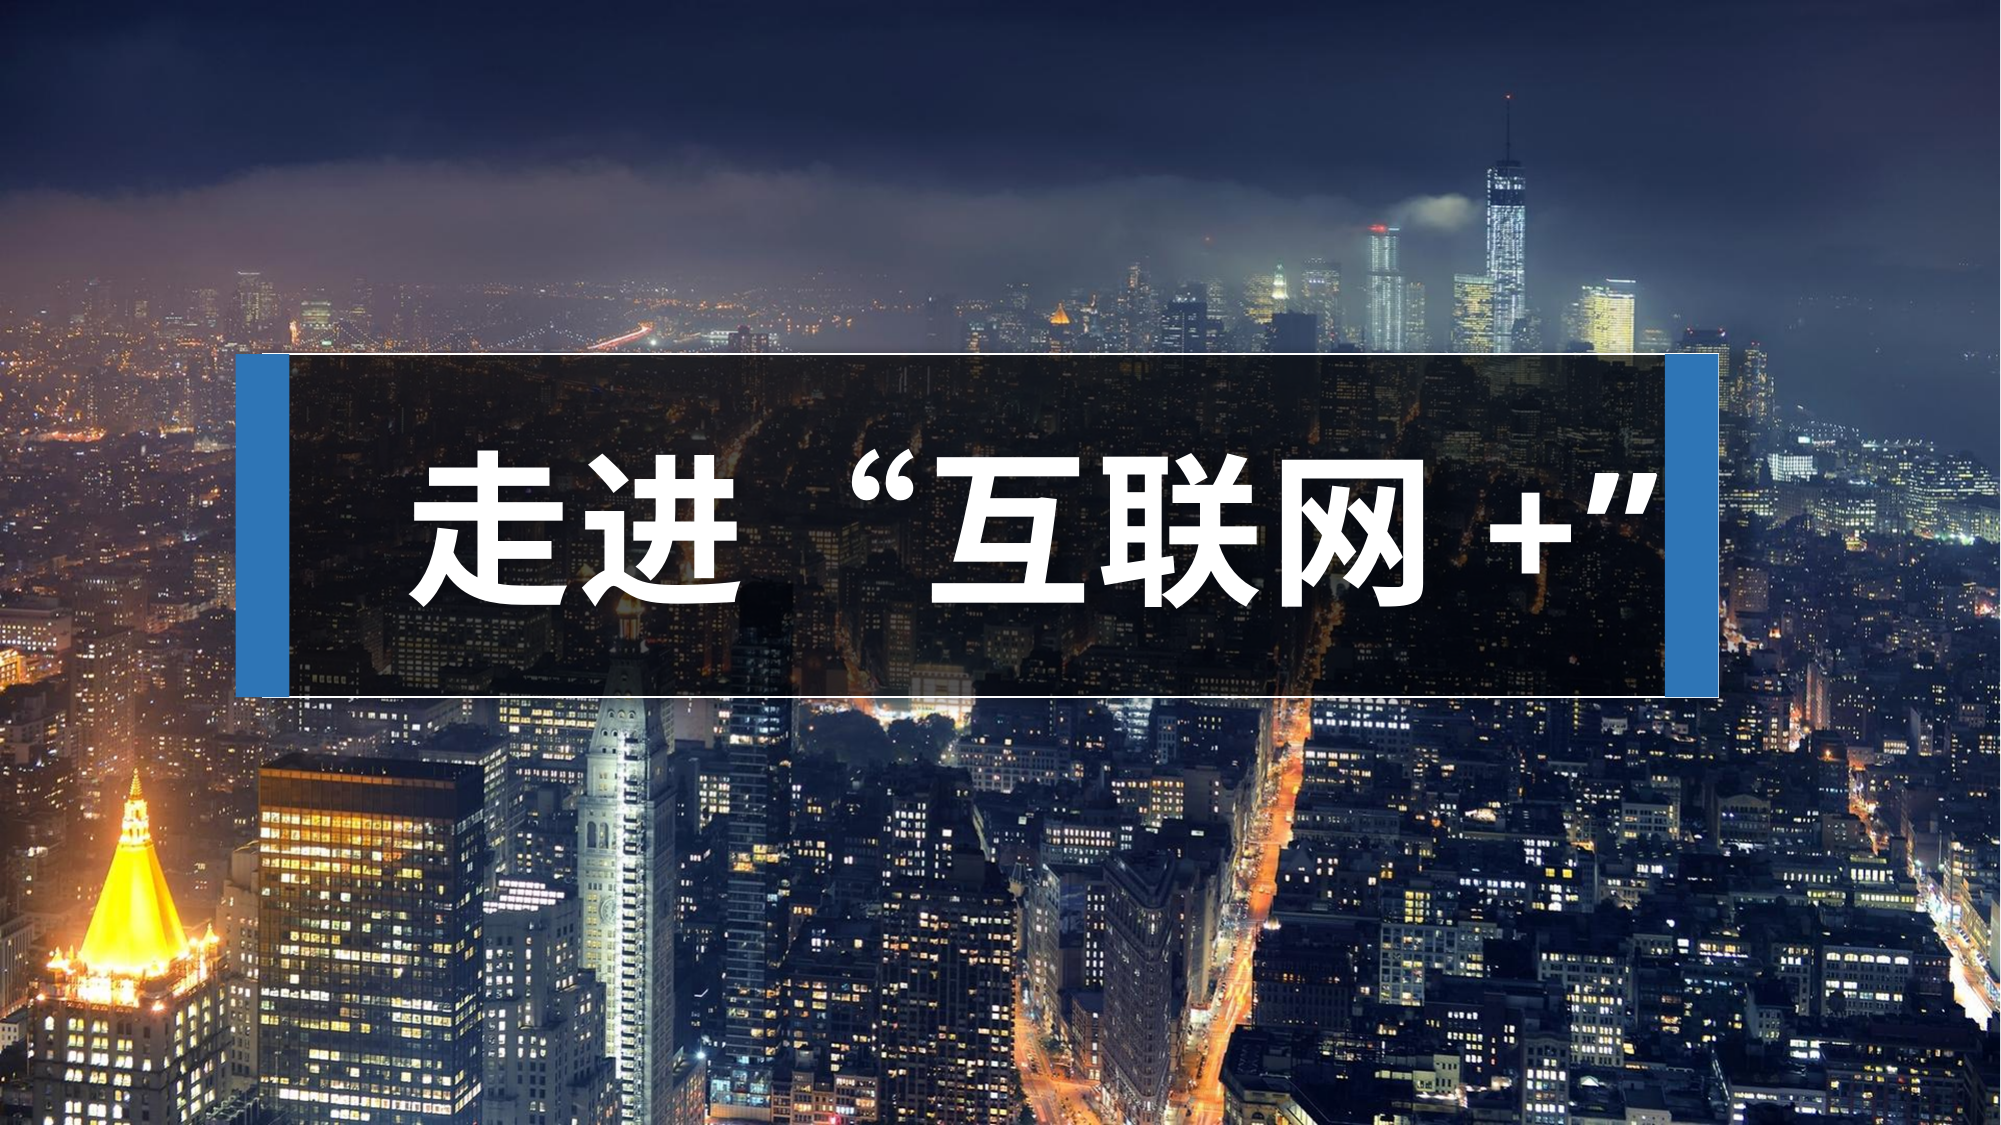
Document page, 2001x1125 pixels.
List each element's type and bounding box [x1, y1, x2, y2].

text_box [235, 354, 1719, 698]
picture [0, 0, 2001, 1125]
